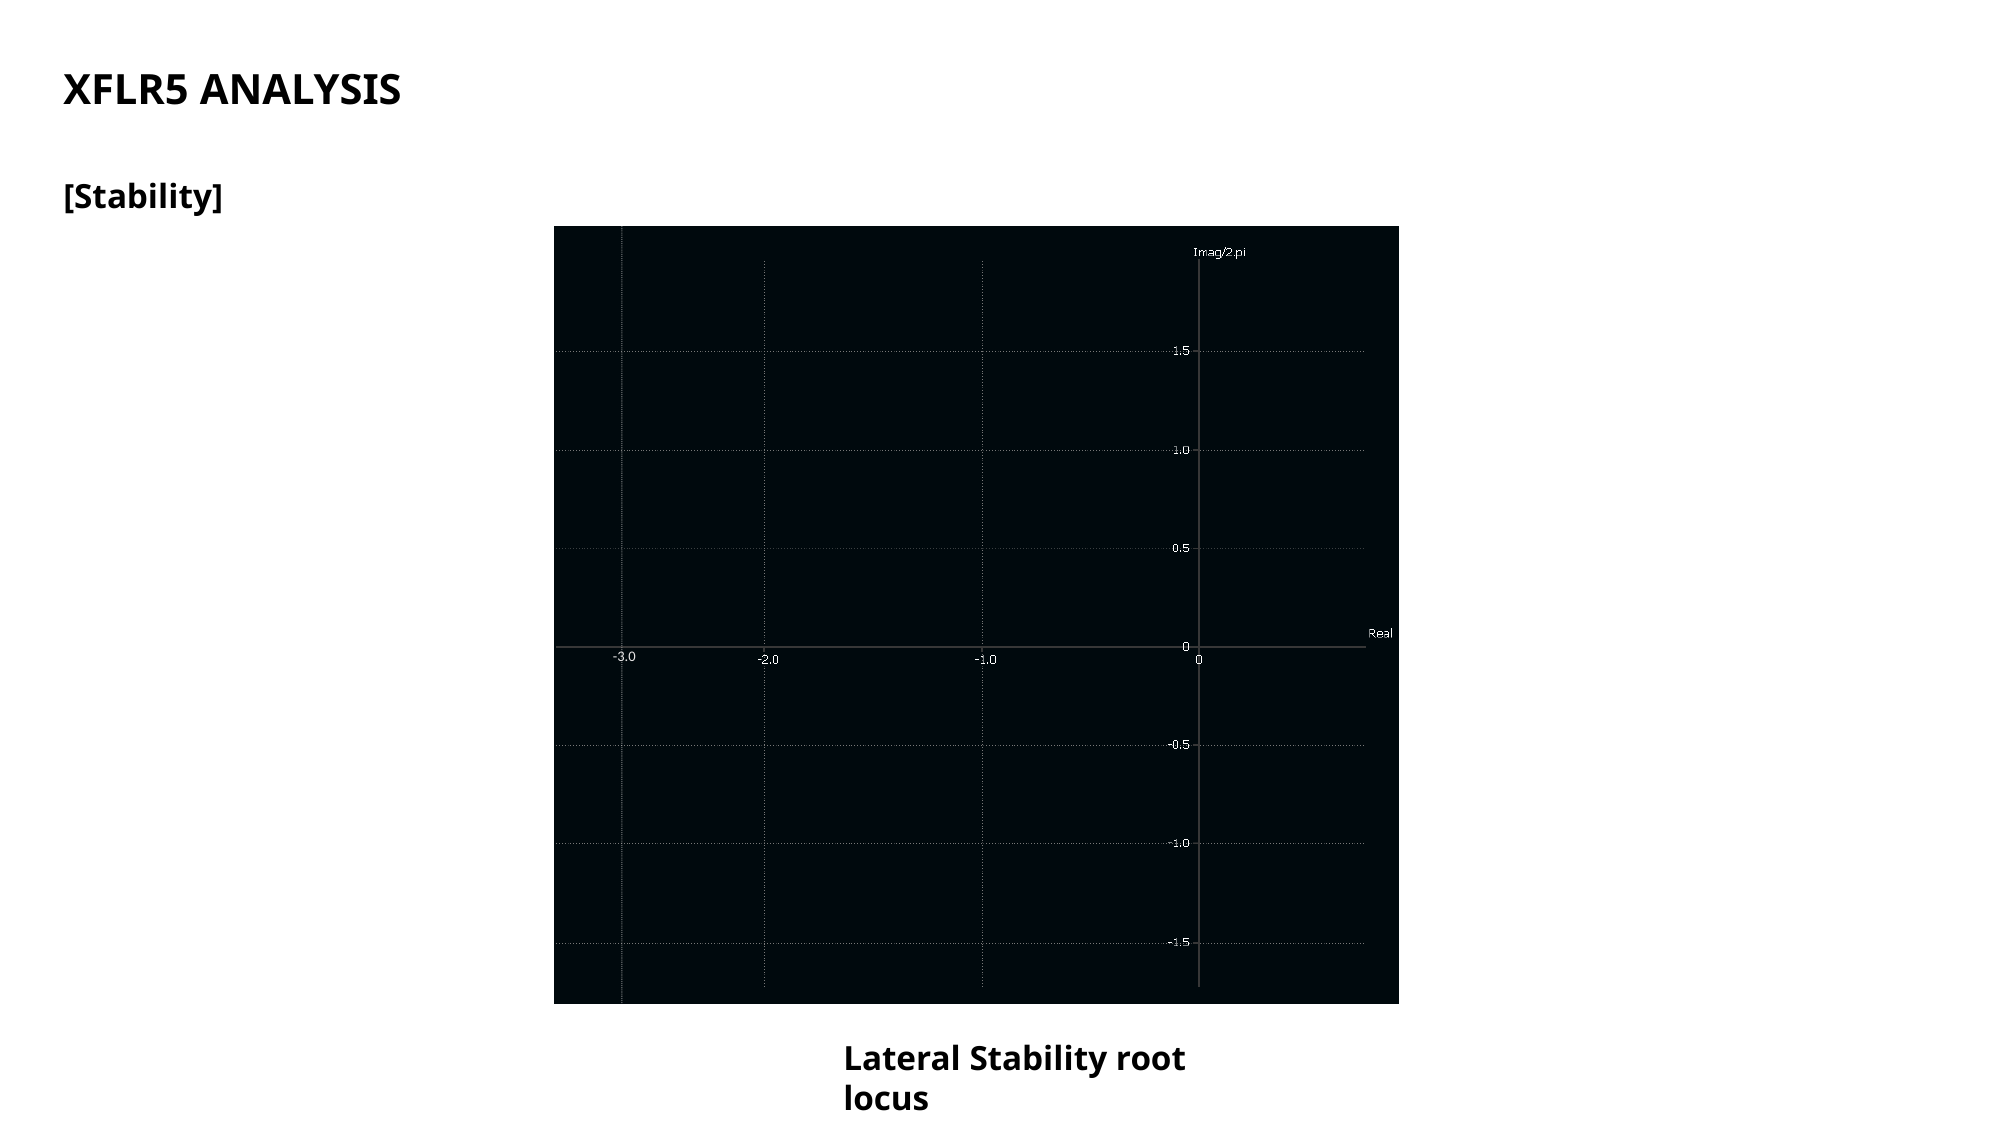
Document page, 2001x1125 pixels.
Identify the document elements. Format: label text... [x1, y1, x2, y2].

picture [554, 226, 598, 1004]
text_box Lateral Stability root locus [828, 1029, 1288, 1125]
text_box [Stability] [48, 167, 272, 223]
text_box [598, 226, 748, 1004]
text_box XFLR5 ANALYSIS [48, 55, 461, 121]
picture [748, 121, 1954, 1023]
